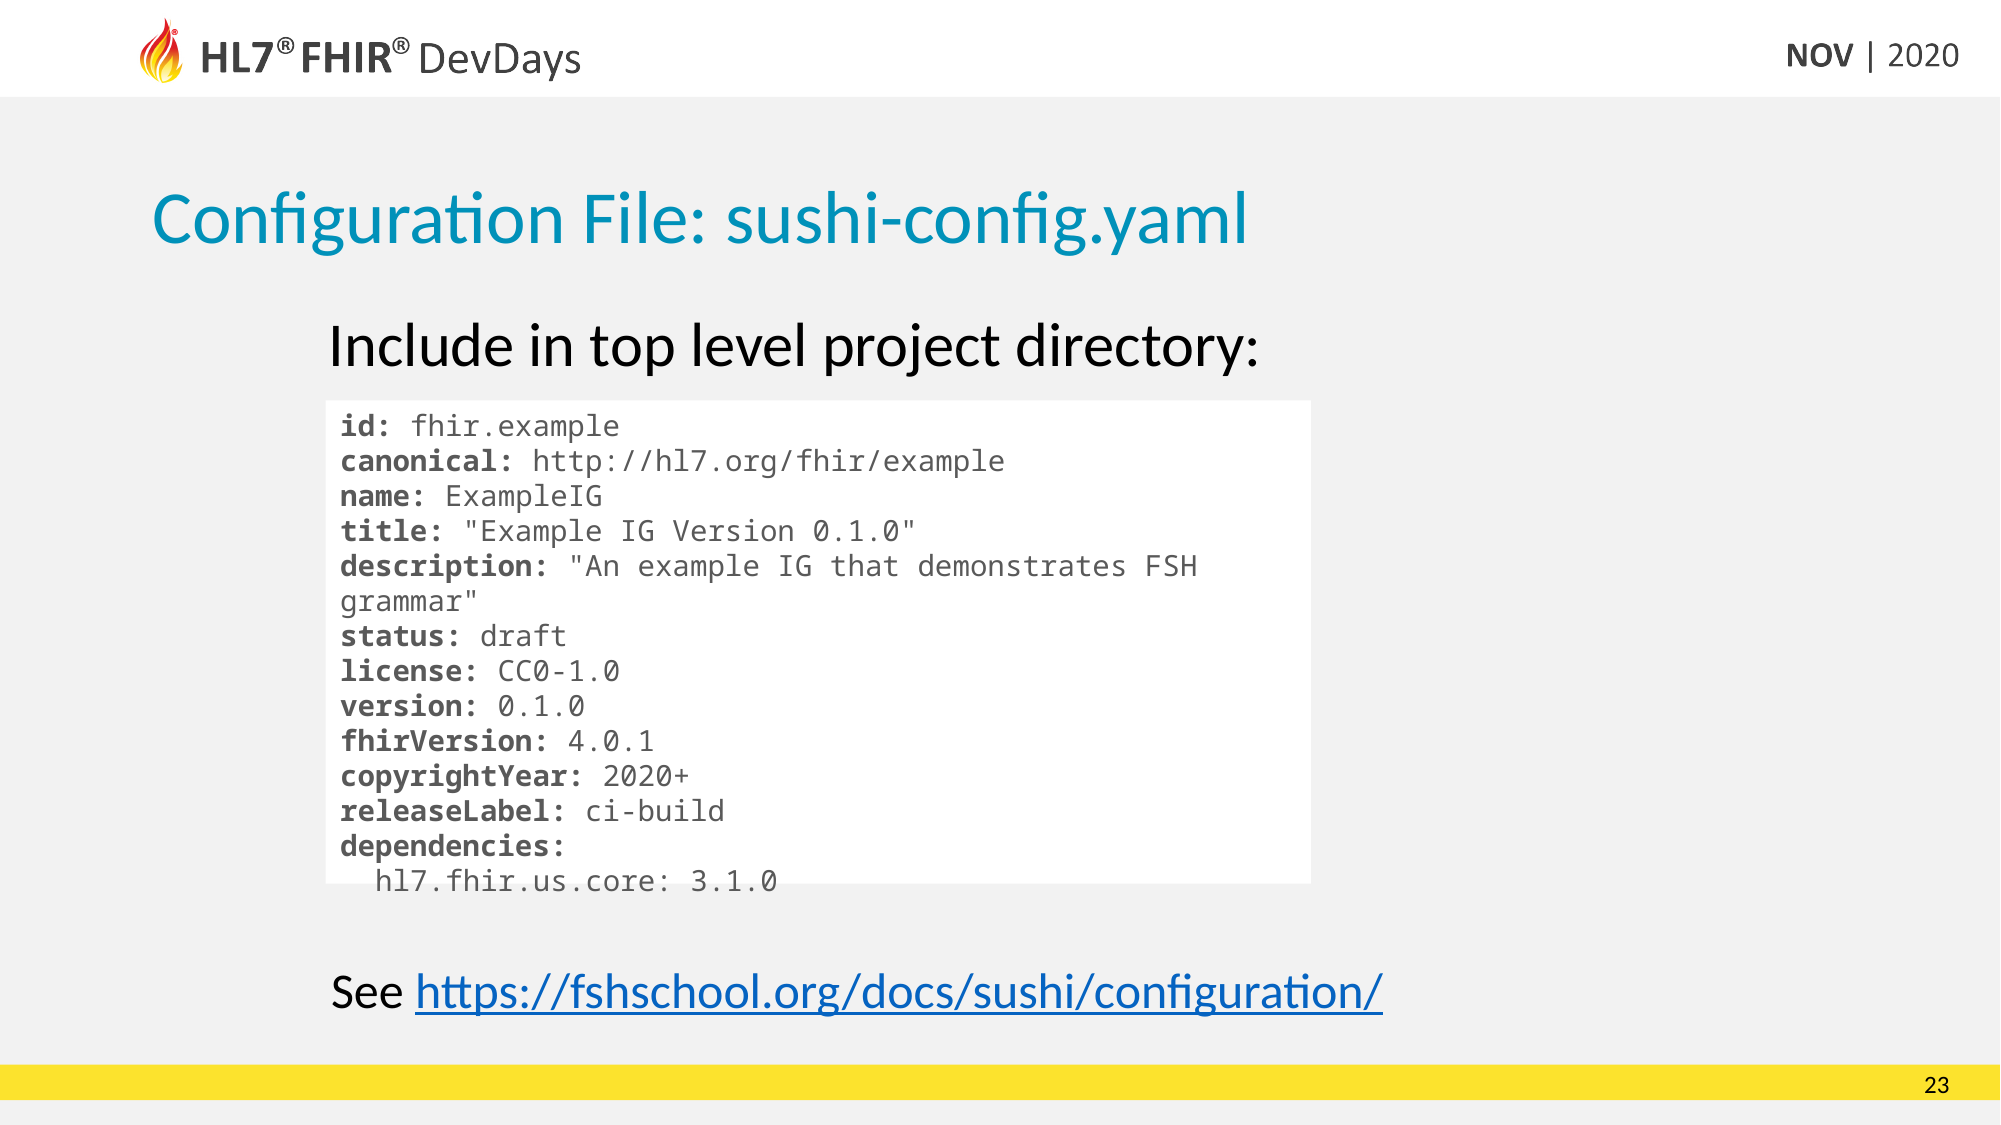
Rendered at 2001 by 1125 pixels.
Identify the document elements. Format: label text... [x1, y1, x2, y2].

picture [137, 13, 593, 85]
title Configuration File: sushi-config.yaml [137, 171, 1863, 317]
list id: fhir.example canonical: http://hl7.org/fhir/example name: ExampleIG title: "Example IG Version 0.1.0" description: "An example IG that demonstrates FSH grammar" status: draft license: CC0-1.0 version: 0.1.0 fhirVersion: 4.0.1 copyrightYear: 2020+ releaseLabel: ci-build dependencies: hl7.fhir.us.core: 3.1.0 [325, 400, 1311, 884]
text_box Include in top level project directory: [314, 296, 1278, 387]
text_box See https://fshschool.org/docs/sushi/configuration/ [316, 951, 1410, 1027]
picture [1764, 10, 1979, 85]
